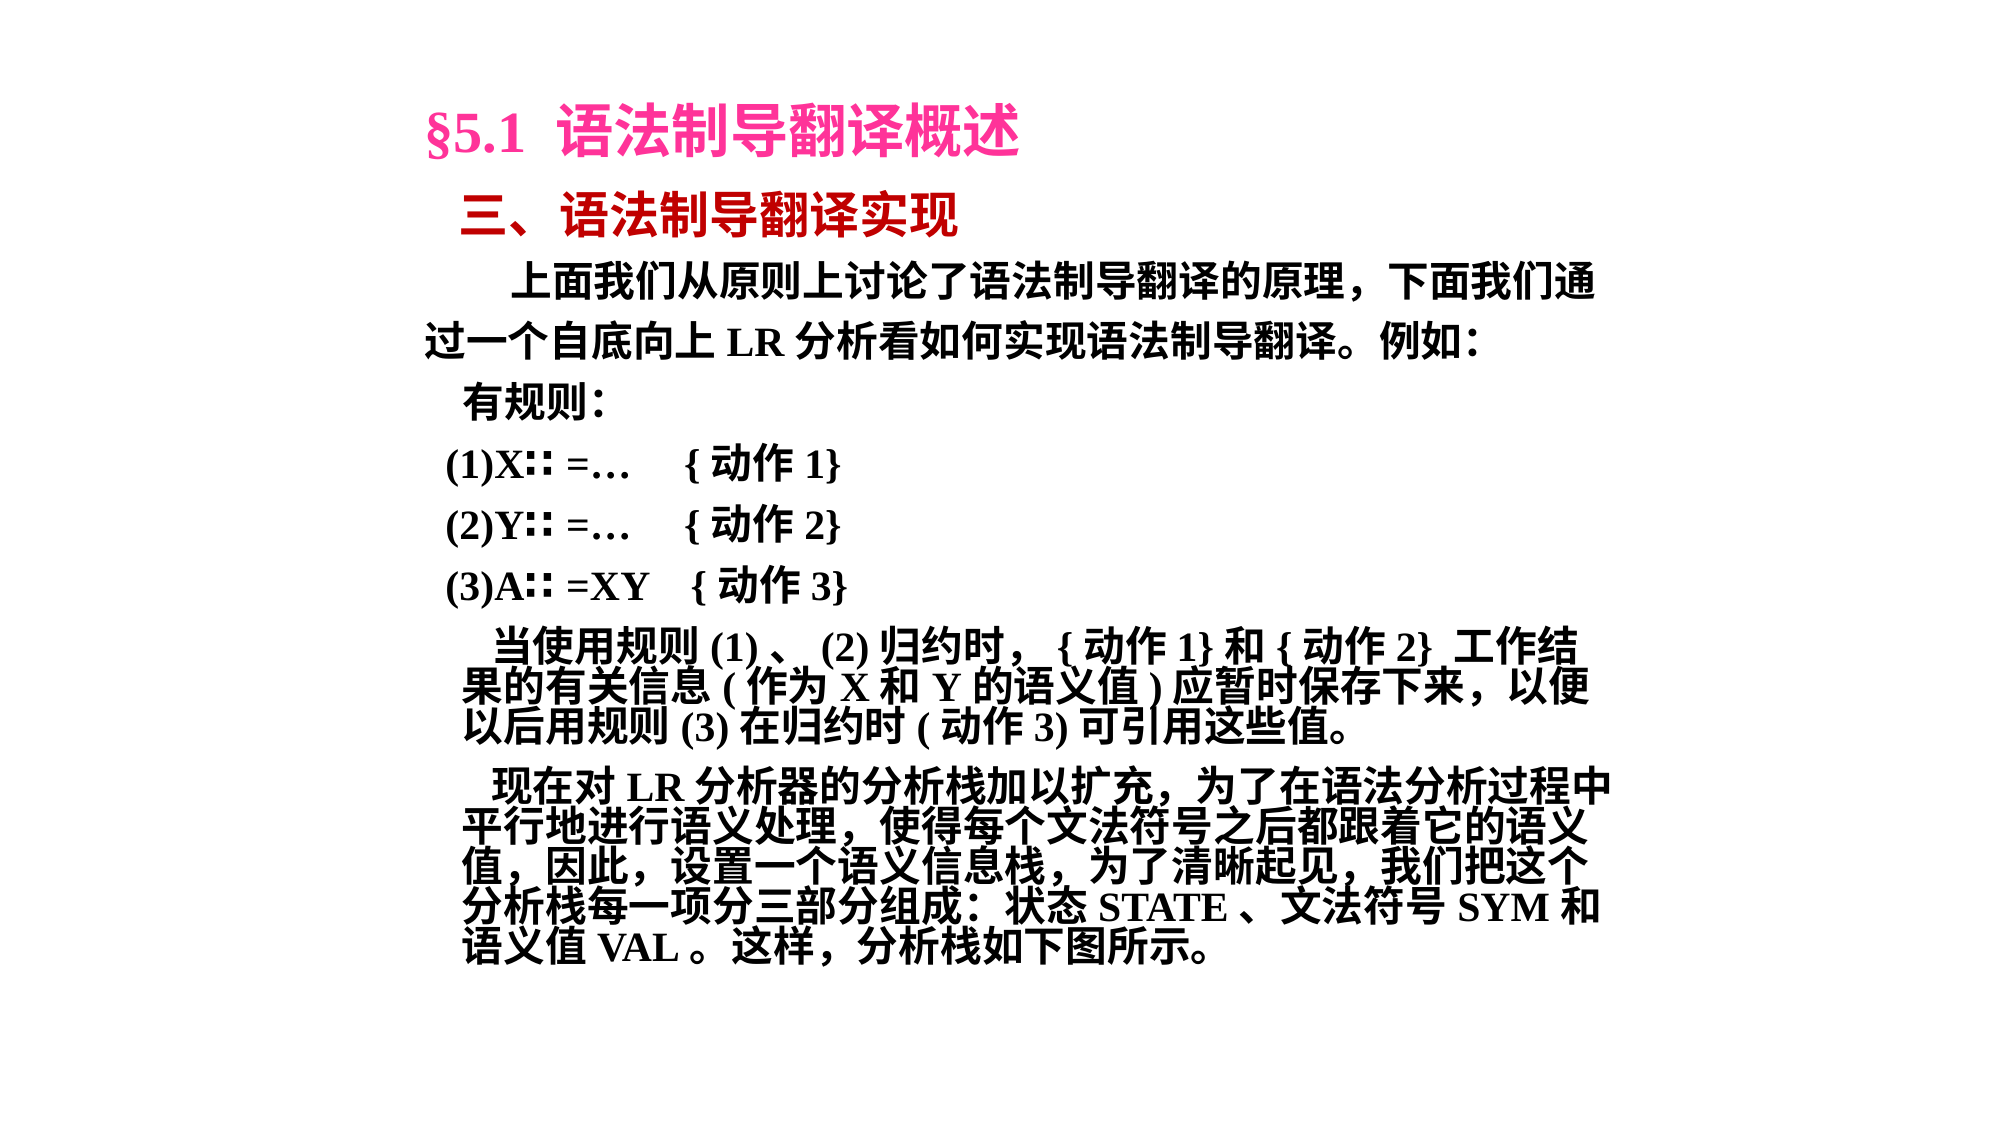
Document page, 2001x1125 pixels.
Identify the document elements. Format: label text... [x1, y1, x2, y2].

list §5.1 语法制导翻译概述 三、语法制导翻译实现 上面我们从原则上讨论了语法制导翻译的原理，下面我们通 过一个自底向上LR分析看如何实现语法制导翻译。例如： 有规则： (1)X∷=… {动作1} (2)Y∷=… {动作2} (3)A∷=XY {动作3} 当使用规则(1)、(2)归约时，{动作1}和{动作2} 工作结果的有关信息(作为X和Y的语义值)应暂时保存下来，以便以后用规则(3)在归约时(动作3)可引用这些值。 现在对LR分析器的分析栈加以扩充，为了在语法分析过程中平行地进行语义处理，使得每个文法符号之后都跟着它的语义值，因此，设置一个语义信息栈，为了清晰起见，我们把这个分析栈每一项分三部分组成：状态STATE、文法符号SYM和语义值VAL。这样，分析栈如下图所示。 [409, 99, 1635, 1024]
